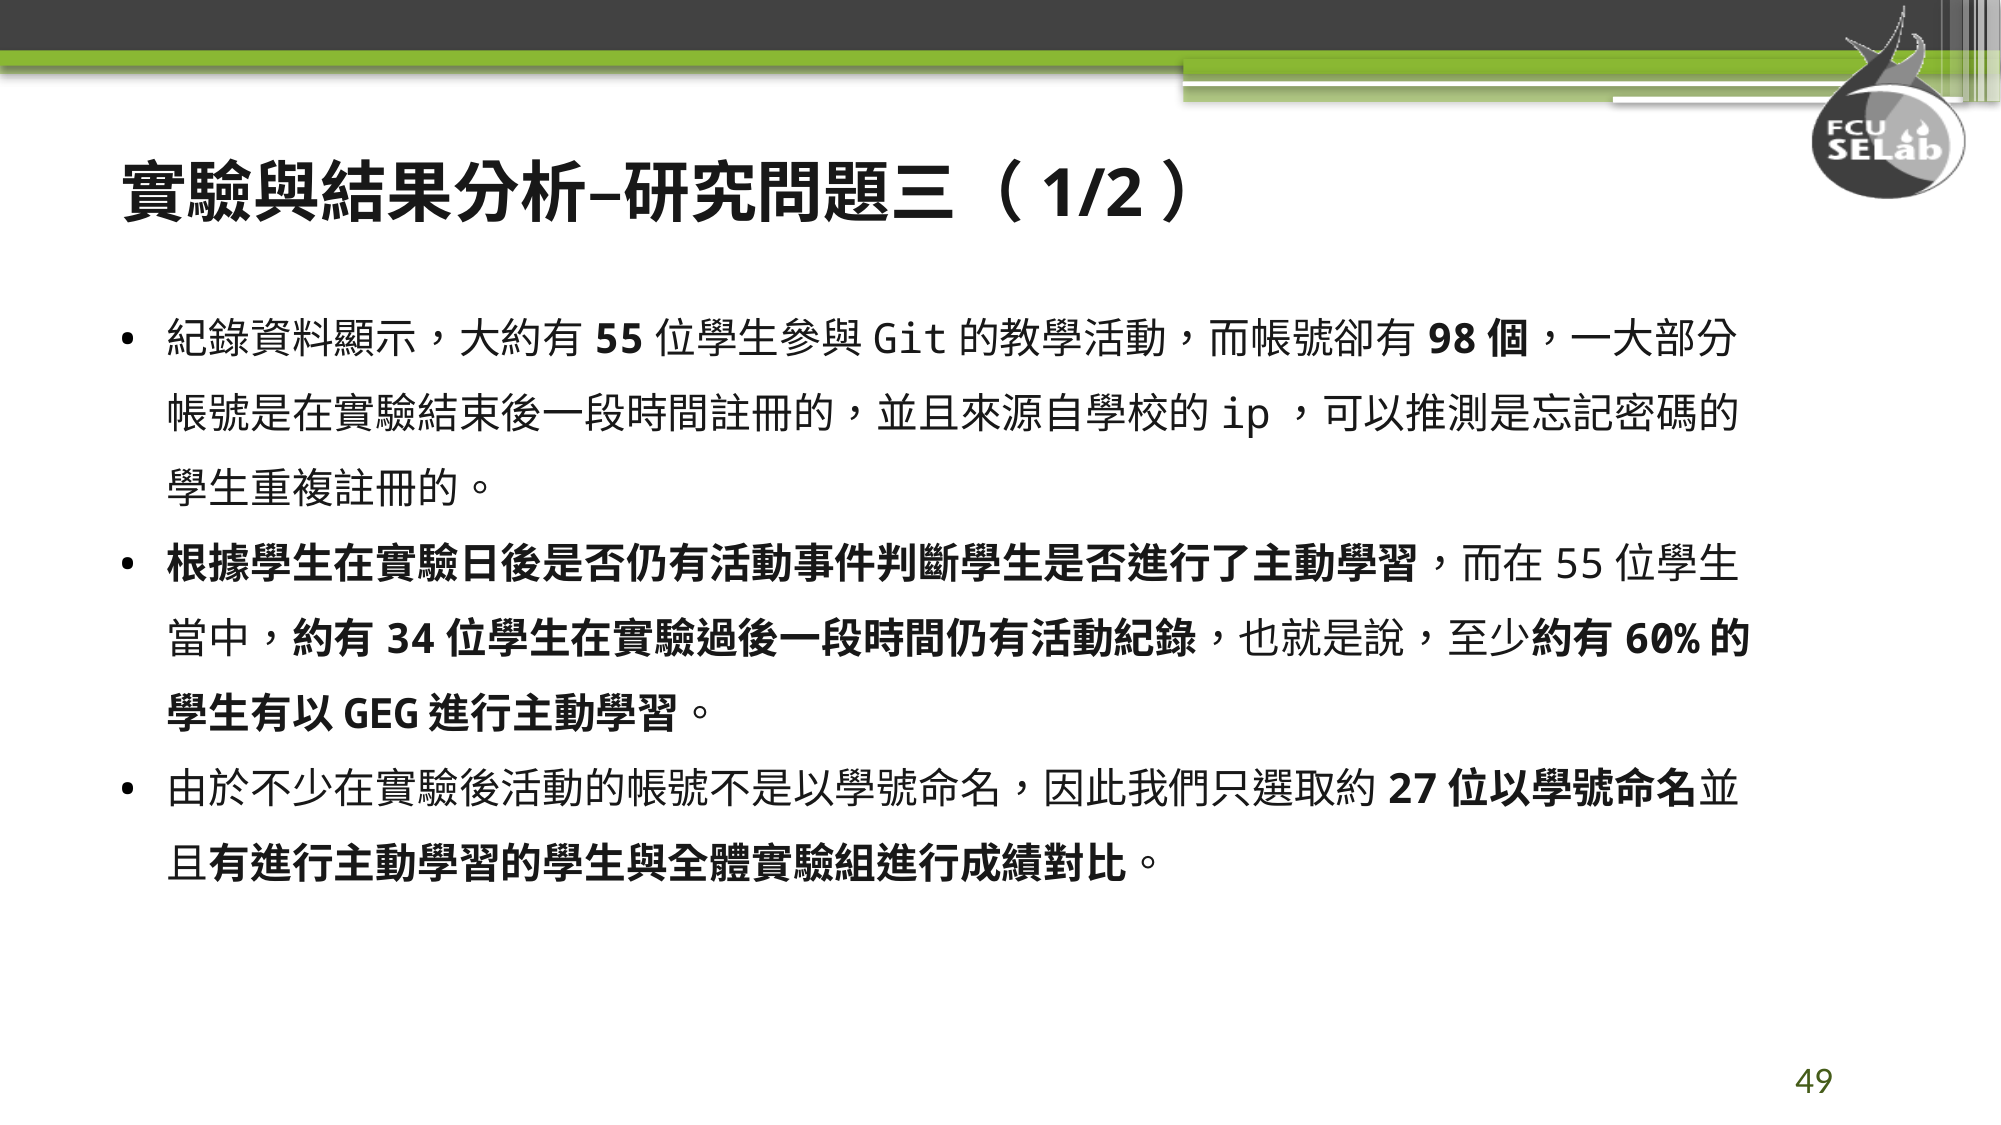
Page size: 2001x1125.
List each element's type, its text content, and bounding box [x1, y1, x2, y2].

list 紀錄資料顯示，大約有55位學生參與Git的教學活動，而帳號卻有98個，一大部分帳號是在實驗結束後一段時間註冊的，並且來源自學校的ip，可以推測是忘記密碼的學生重複註冊的。 根據學生在實驗日後是否仍有活動事件判斷學生是否進行了主動學習，而在55位學生當中，約有34位學生在實驗過後一段時間仍有活動紀錄，也就是說，至少約有60%的學生有以GEG進行主動學習。 由於不少在實驗後活動的帳號不是以學號命名，因此我們只選取約27位以學號命名並且有進行主動學習的學生與全體實驗組進行成績對比。 [99, 276, 1795, 1003]
picture [1780, 2, 2000, 203]
title 實驗與結果分析–研究問題三（1/2） [0, 101, 1900, 277]
slide_number 49 [1780, 1048, 1974, 1109]
